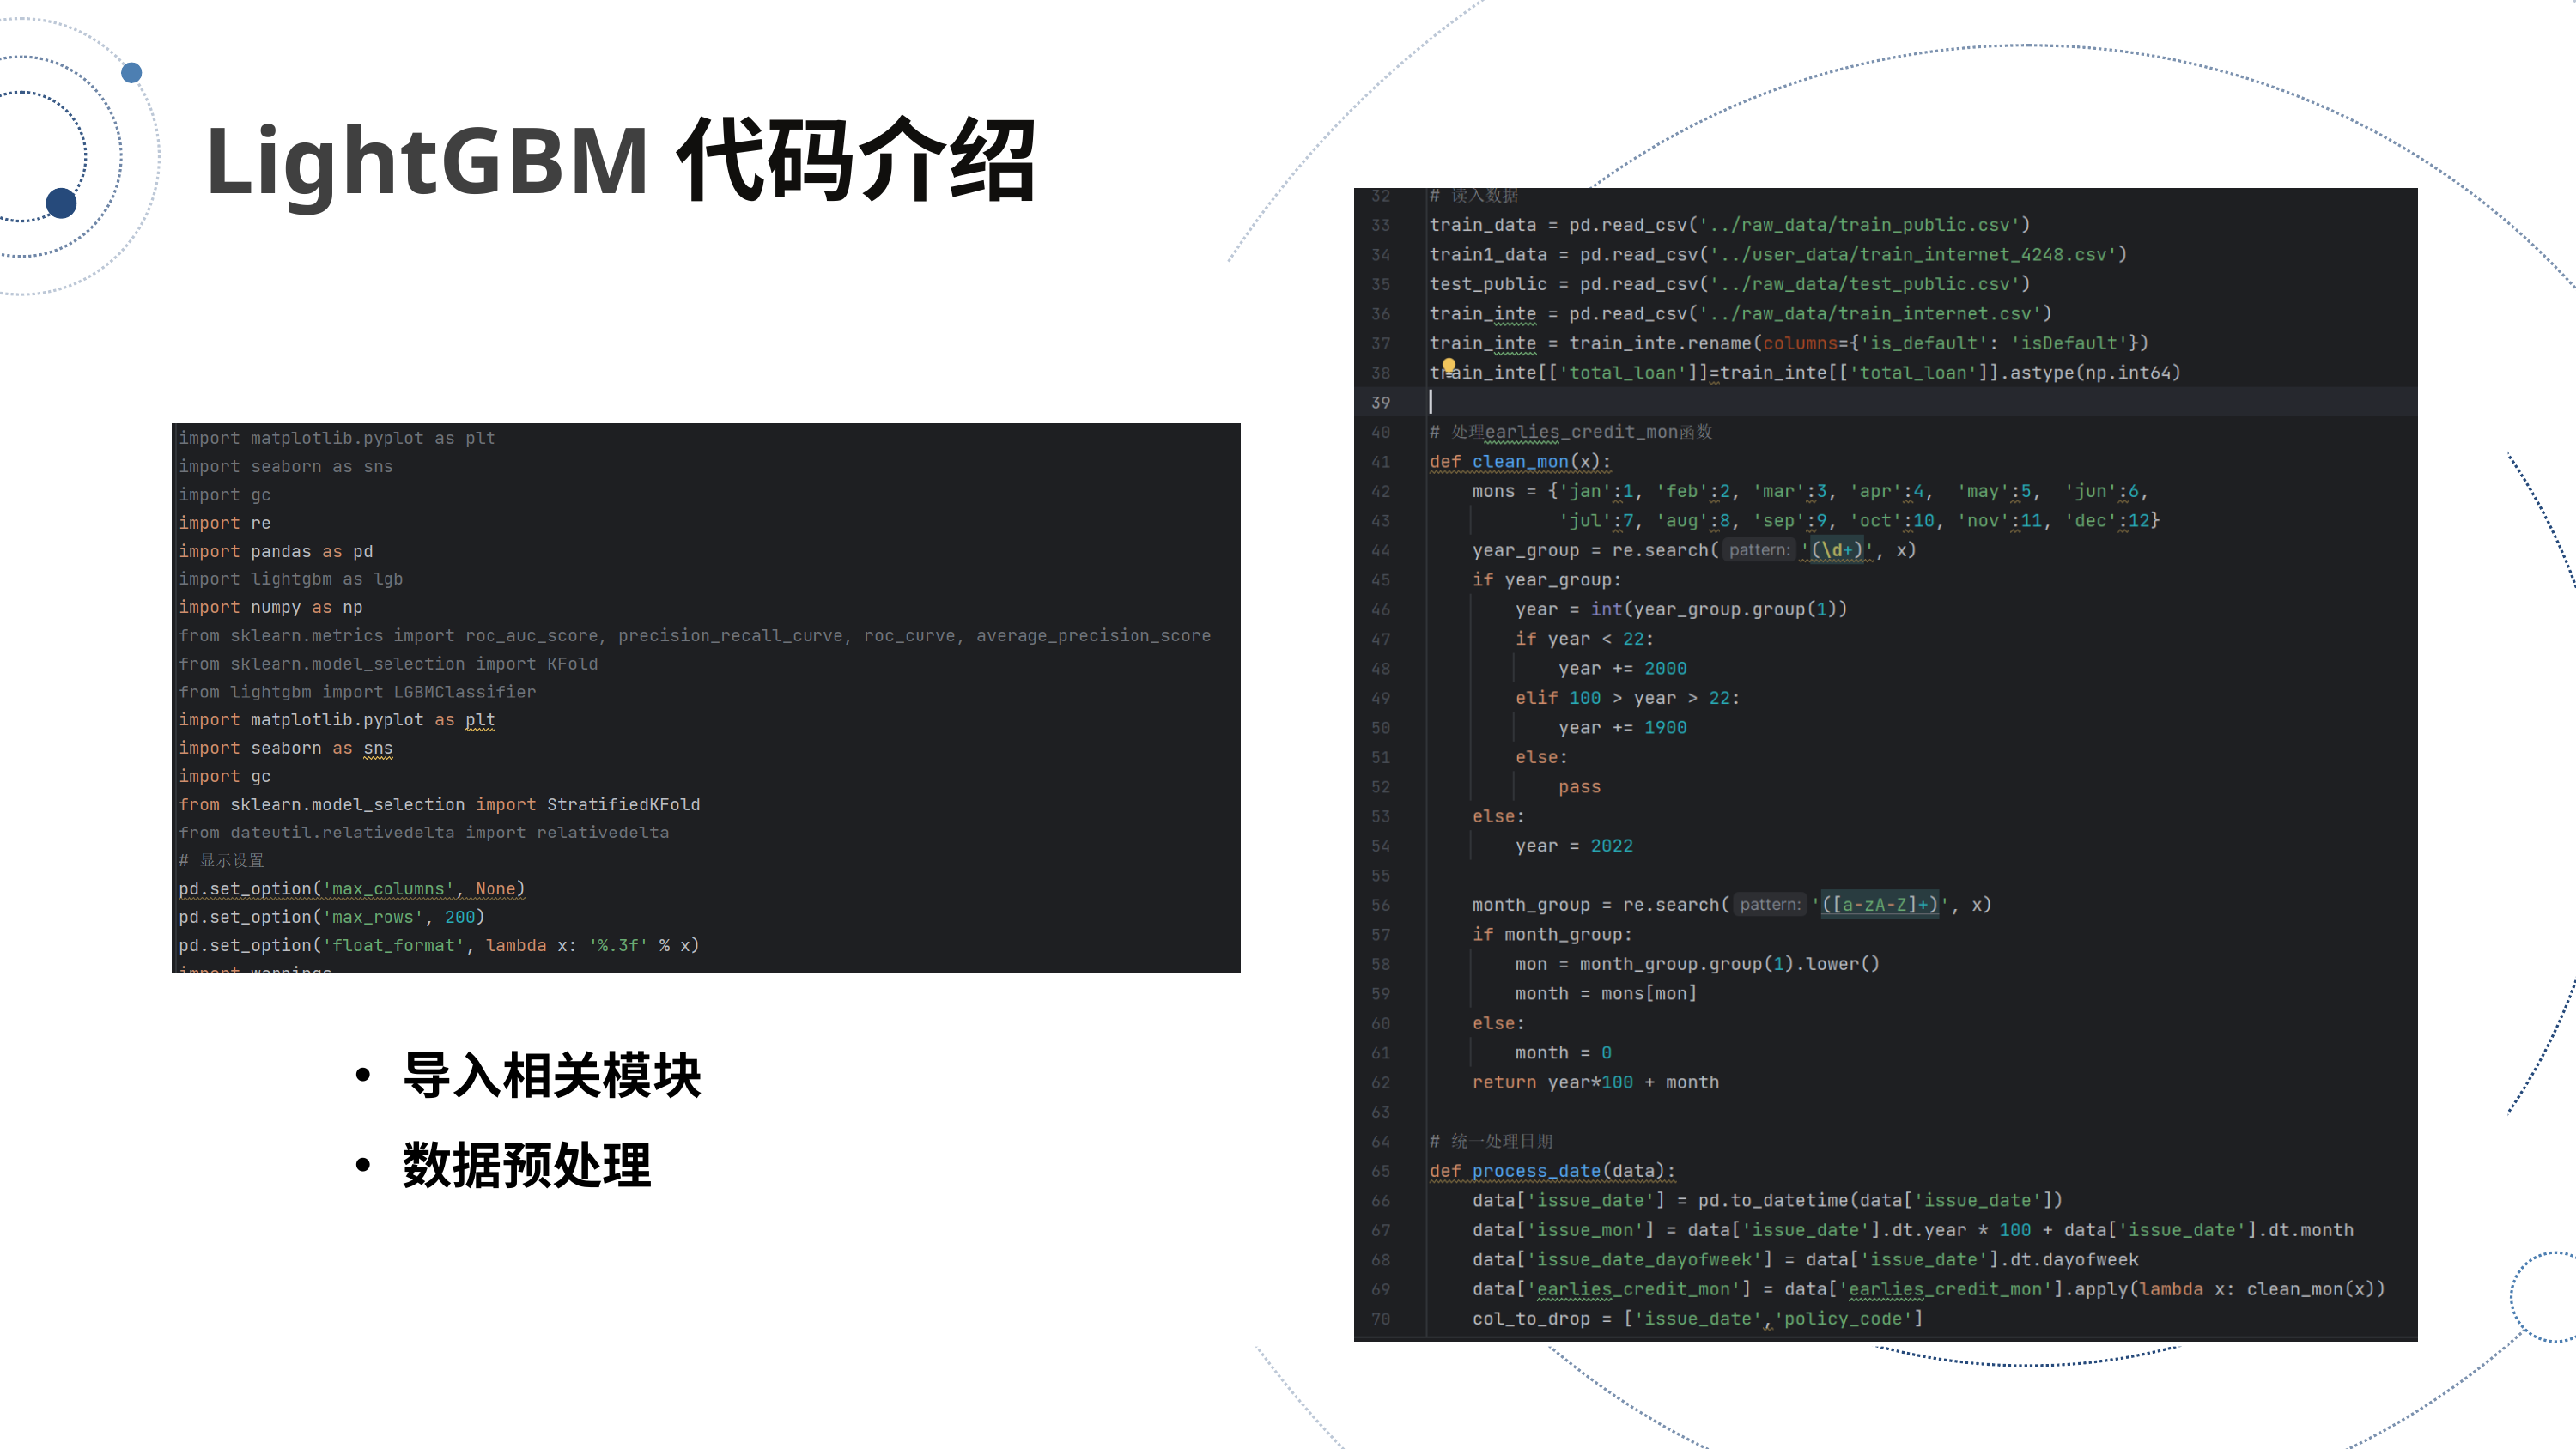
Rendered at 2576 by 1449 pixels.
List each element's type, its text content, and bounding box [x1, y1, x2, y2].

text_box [447, 0, 2576, 1449]
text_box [0, 18, 160, 295]
text_box LightGBM代码介绍 [203, 102, 440, 212]
picture [171, 423, 1241, 973]
picture [1354, 188, 2418, 1343]
text_box 导入相关模块 数据预处理 [354, 1014, 440, 1449]
